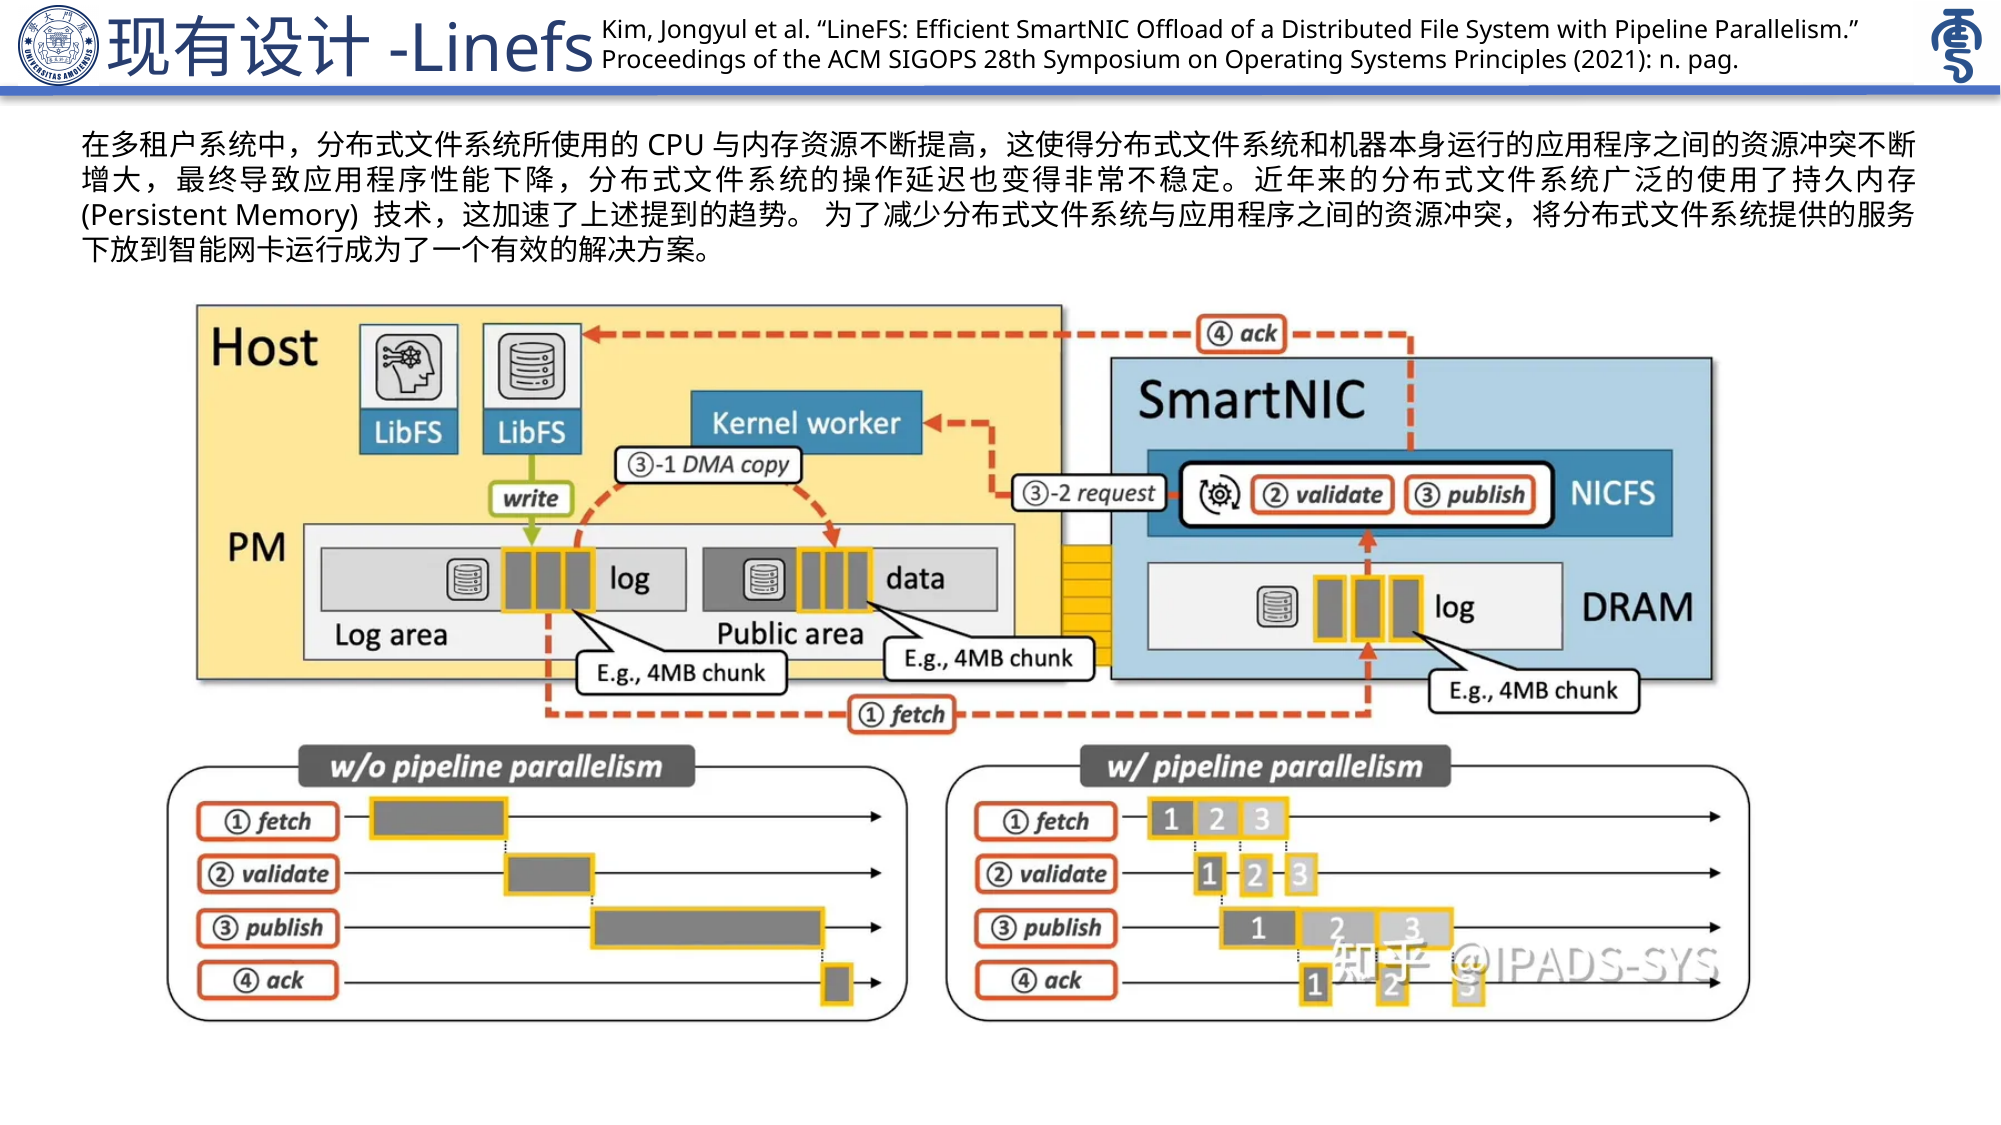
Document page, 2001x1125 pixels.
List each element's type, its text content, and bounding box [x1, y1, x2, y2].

text_box Kim, Jongyul et al. “LineFS: Efficient SmartNIC Offload of a Distributed File System with Pipeline Parallelism.” Proceedings of the ACM SIGOPS 28th Symposium on Operating Systems Principles (2021): n. pag. [586, 6, 1938, 82]
text_box 现有设计-Linefs [90, 0, 682, 89]
picture [1913, 1, 2000, 85]
picture [161, 283, 1759, 1029]
picture [18, 5, 90, 86]
text_box 在多租户系统中，分布式文件系统所使用的CPU与内存资源不断提高，这使得分布式文件系统和机器本身运行的应用程序之间的资源冲突不断增大，最终导致应用程序性能下降，分布式文件系统的操作延迟也变得非常不稳定。近年来的分布式文件系统广泛的使用了持久内存 (Persistent Memory) 技术，这加速了上述提到的趋势。 为了减少分布式文件系统与应用程序之间的资源冲突，将分布式文件系统提供的服务下放到智能网卡运行成为了一个有效的解决方案。 [66, 113, 1933, 279]
